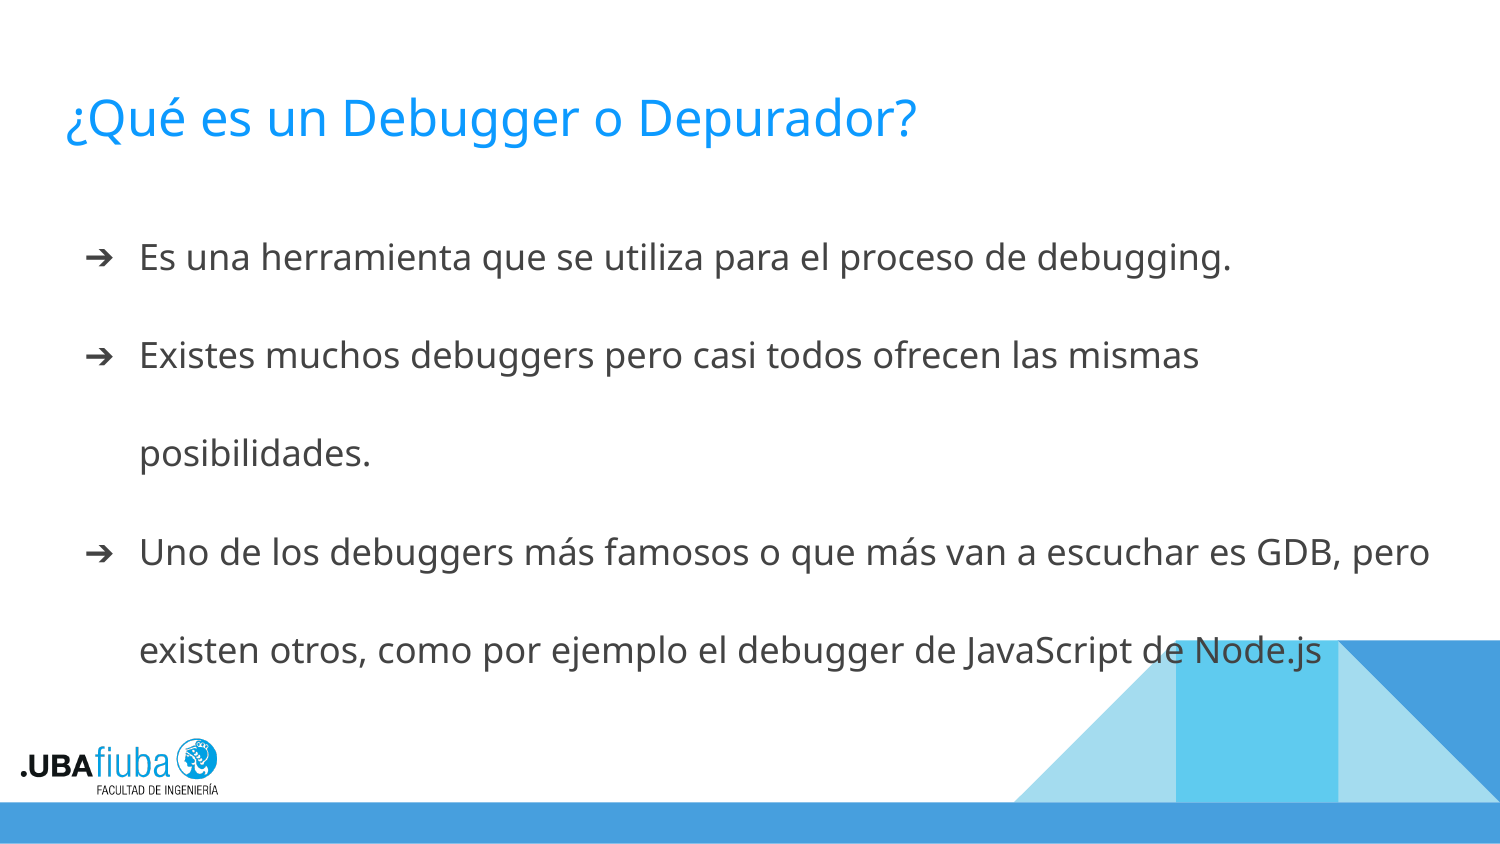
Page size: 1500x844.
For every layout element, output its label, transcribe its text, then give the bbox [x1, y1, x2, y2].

picture [0, 719, 242, 811]
title ¿Qué es un Debugger o Depurador? [51, 67, 1449, 166]
list Es una herramienta que se utiliza para el proceso de debugging. Existes muchos debuggers pero casi todos ofrecen las mismas posibilidades. Uno de los debuggers más famosos o que más van a escuchar es GDB, pero existen otros, como por ejemplo el debugger de JavaScript de Node.js [51, 166, 1449, 778]
